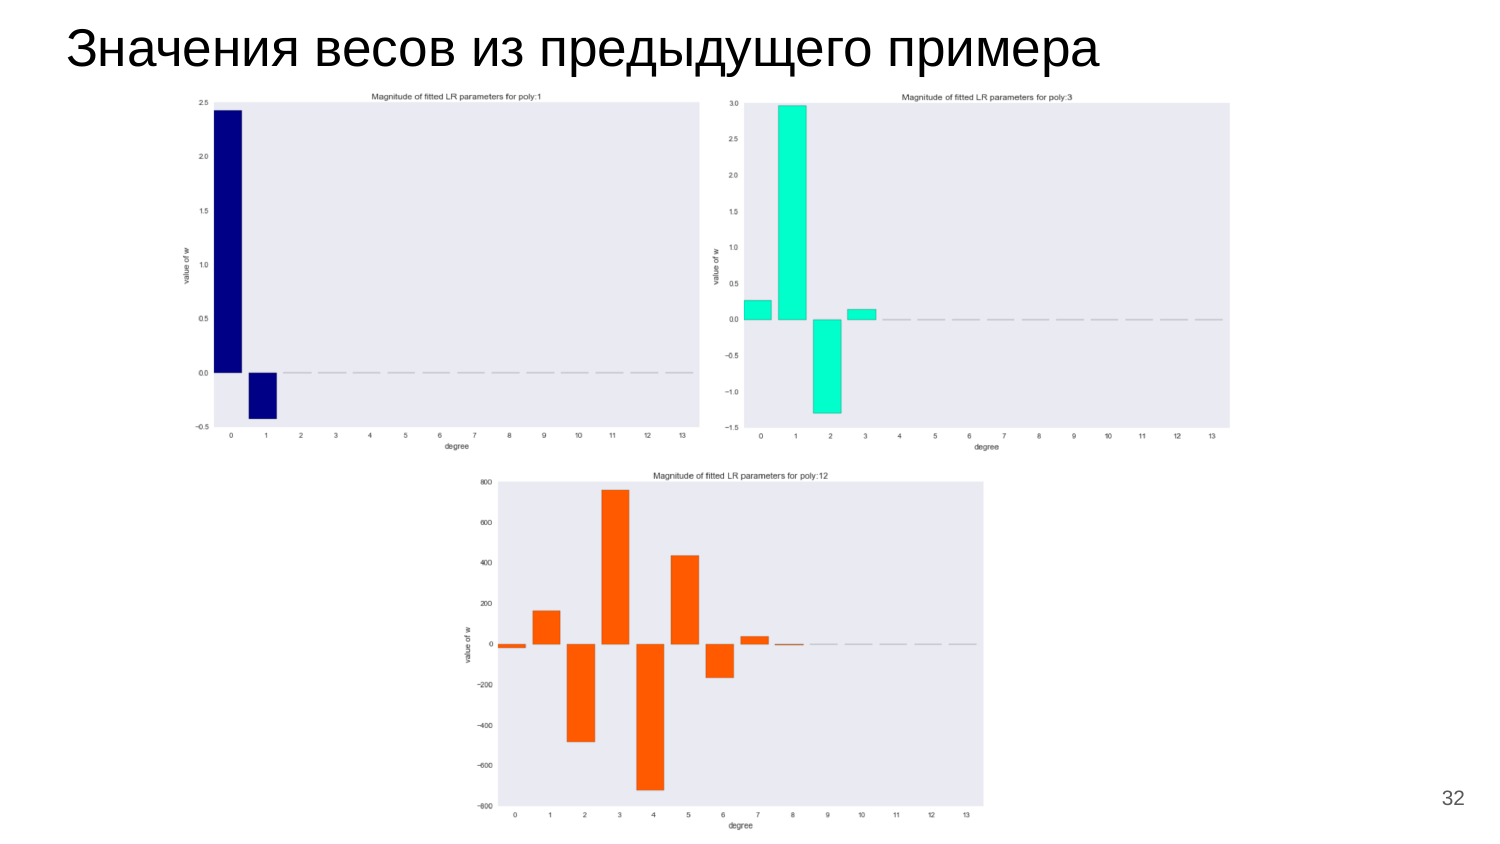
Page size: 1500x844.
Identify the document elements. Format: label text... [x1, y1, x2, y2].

slide_number ‹#› [1389, 764, 1480, 830]
picture [180, 91, 1234, 844]
title Значения весов из предыдущего примера [51, 0, 1449, 92]
